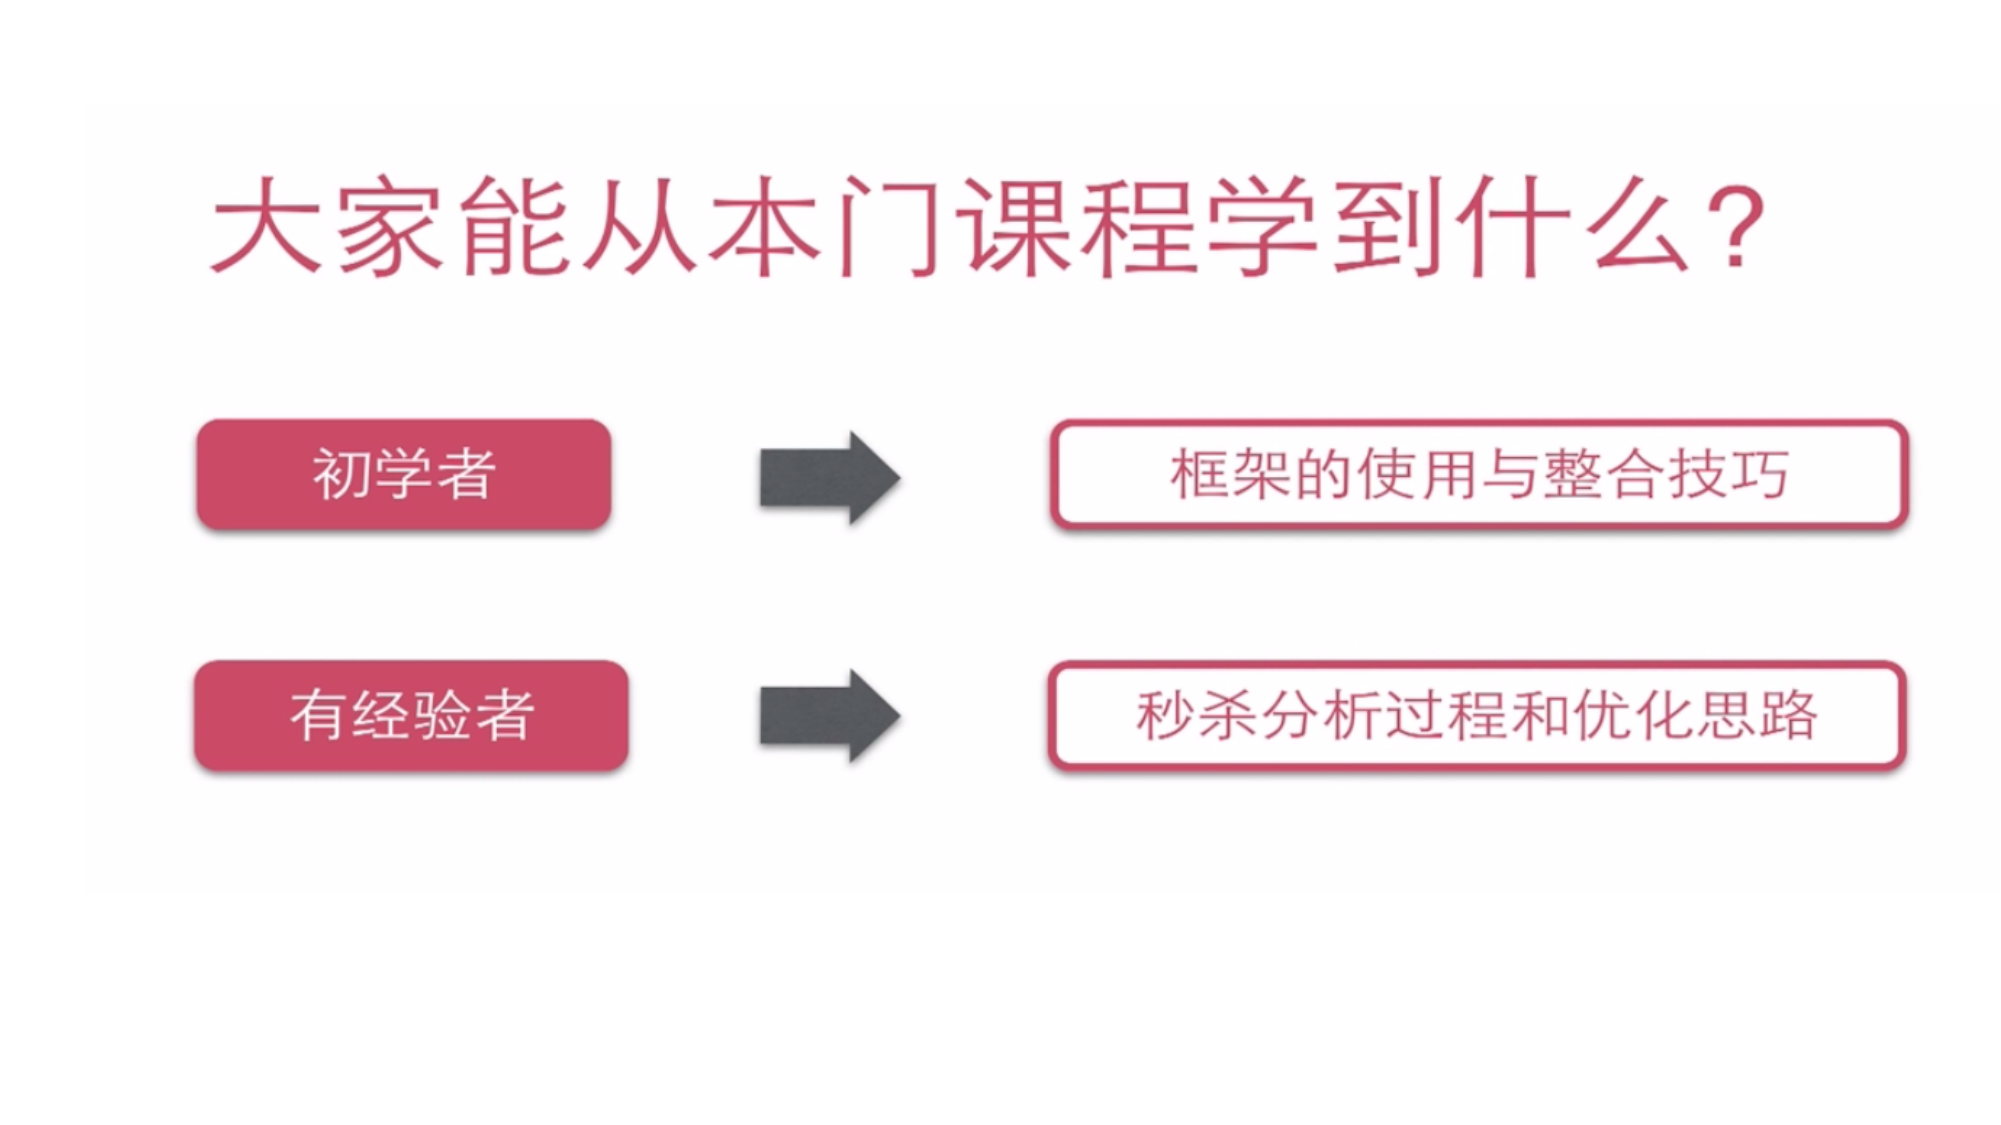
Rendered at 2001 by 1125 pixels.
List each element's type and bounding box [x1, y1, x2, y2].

picture [85, 103, 2000, 895]
